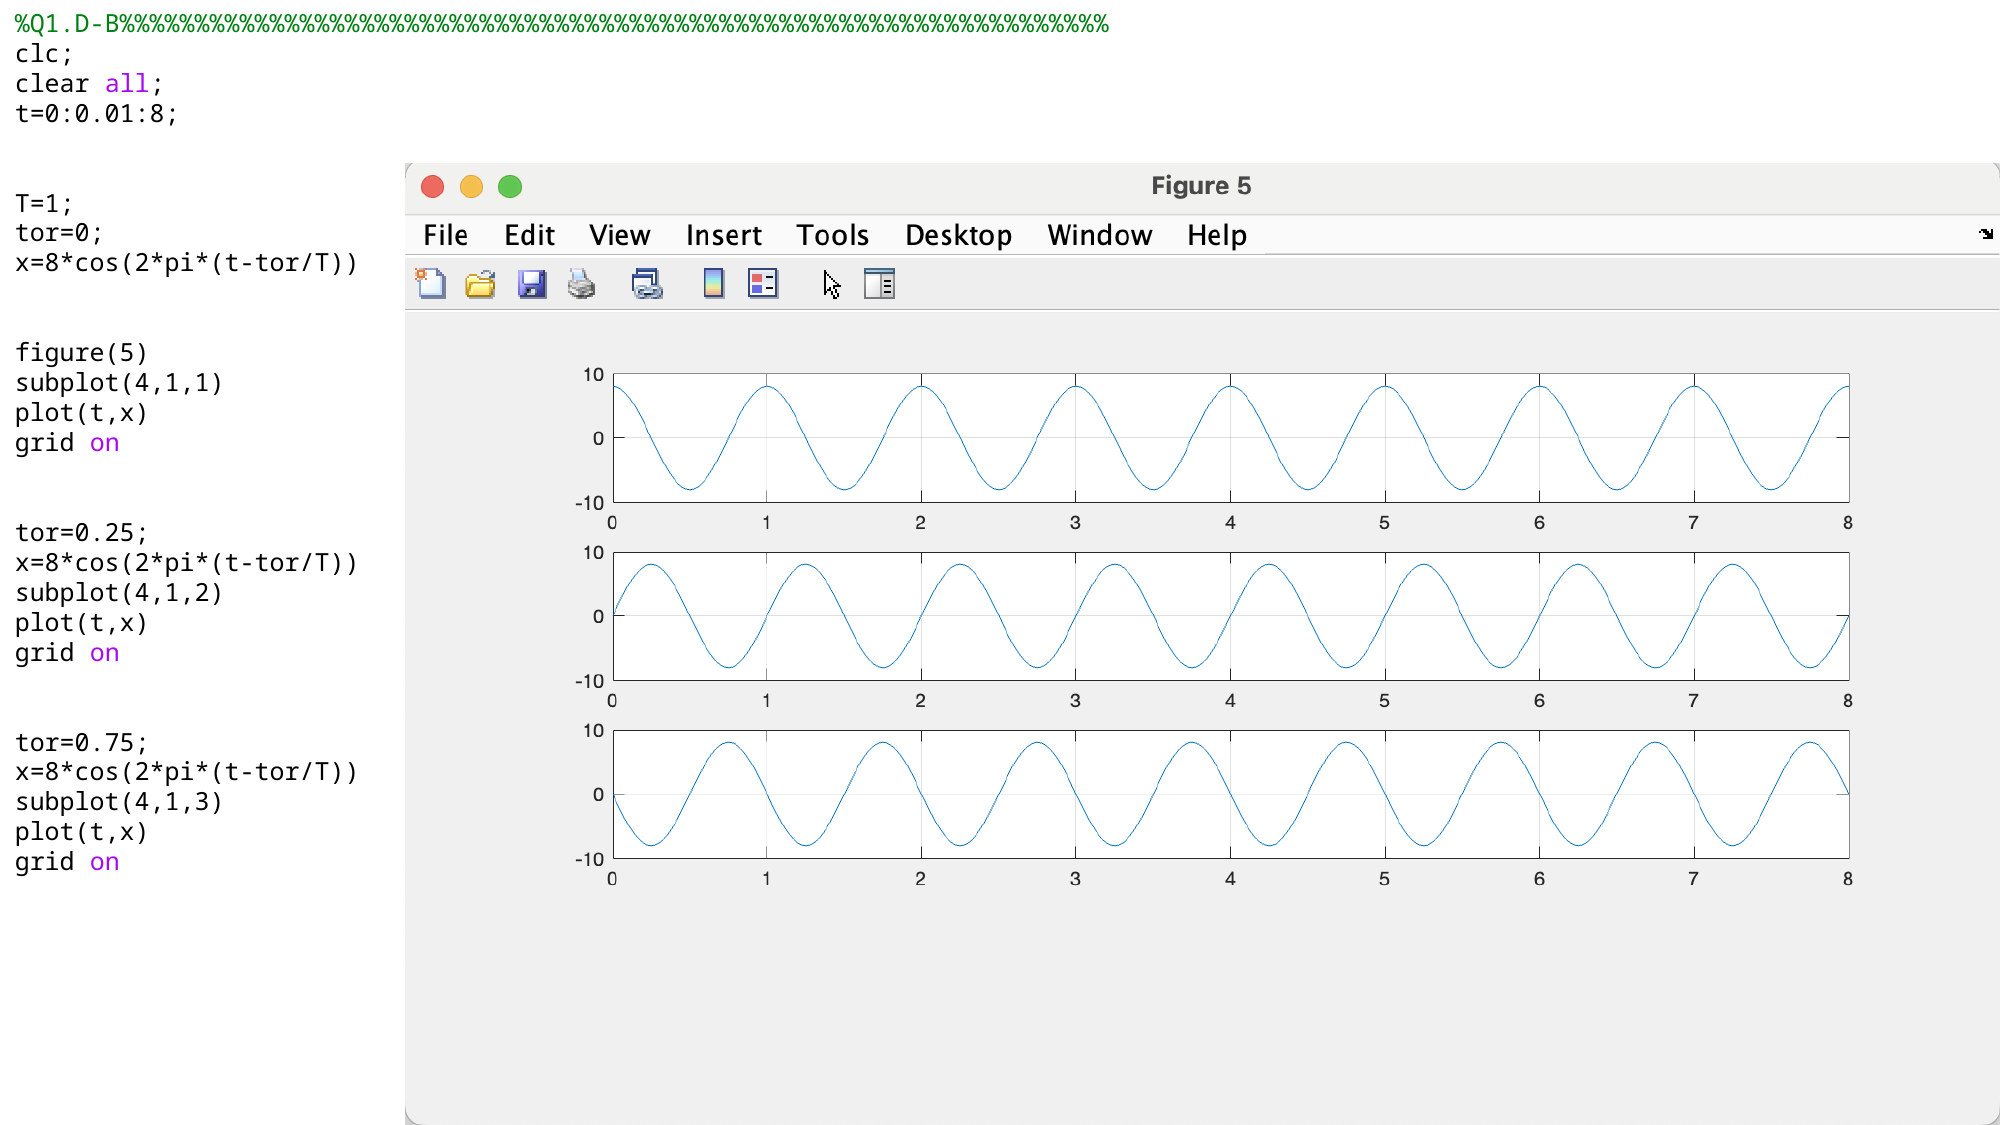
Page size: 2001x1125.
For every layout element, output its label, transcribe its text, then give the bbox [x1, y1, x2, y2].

text_box %Q1.D-B%%%%%%%%%%%%%%%%%%%%%%%%%%%%%%%%%%%%%%%%%%%%%%%%%%%%%%%%%%%%%%%%%% clc; clear all; t=0:0.01:8; T=1; tor=0; x=8*cos(2*pi*(t-tor/T)) figure(5) subplot(4,1,1) plot(t,x) grid on tor=0.25; x=8*cos(2*pi*(t-tor/T)) subplot(4,1,2) plot(t,x) grid on tor=0.75; x=8*cos(2*pi*(t-tor/T)) subplot(4,1,3) plot(t,x) grid on [0, 0, 1864, 928]
picture [405, 163, 2000, 1125]
